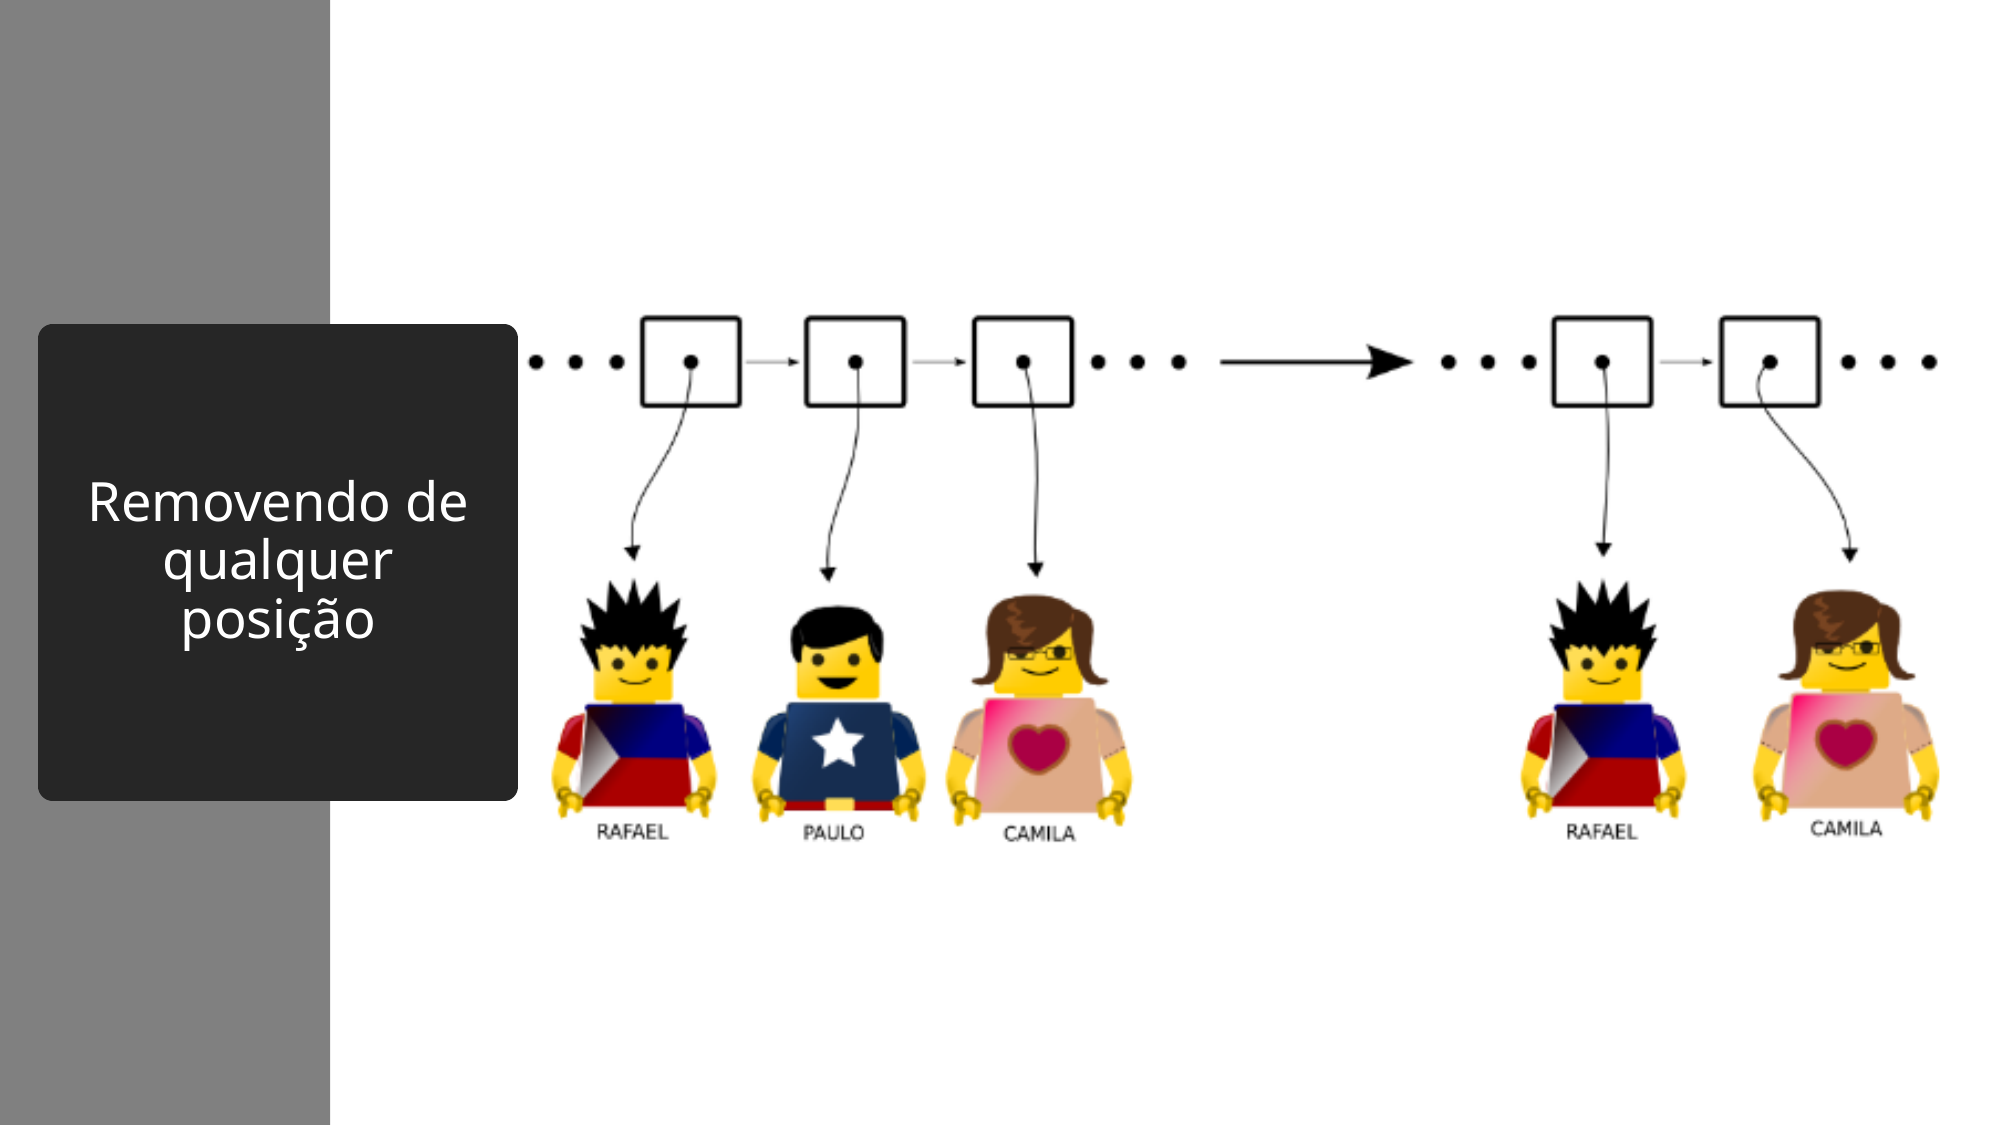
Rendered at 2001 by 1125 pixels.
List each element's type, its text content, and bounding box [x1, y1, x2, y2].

text_box [0, 0, 331, 1125]
title Removendo de qualquer posição [52, 338, 463, 787]
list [463, 276, 1940, 883]
